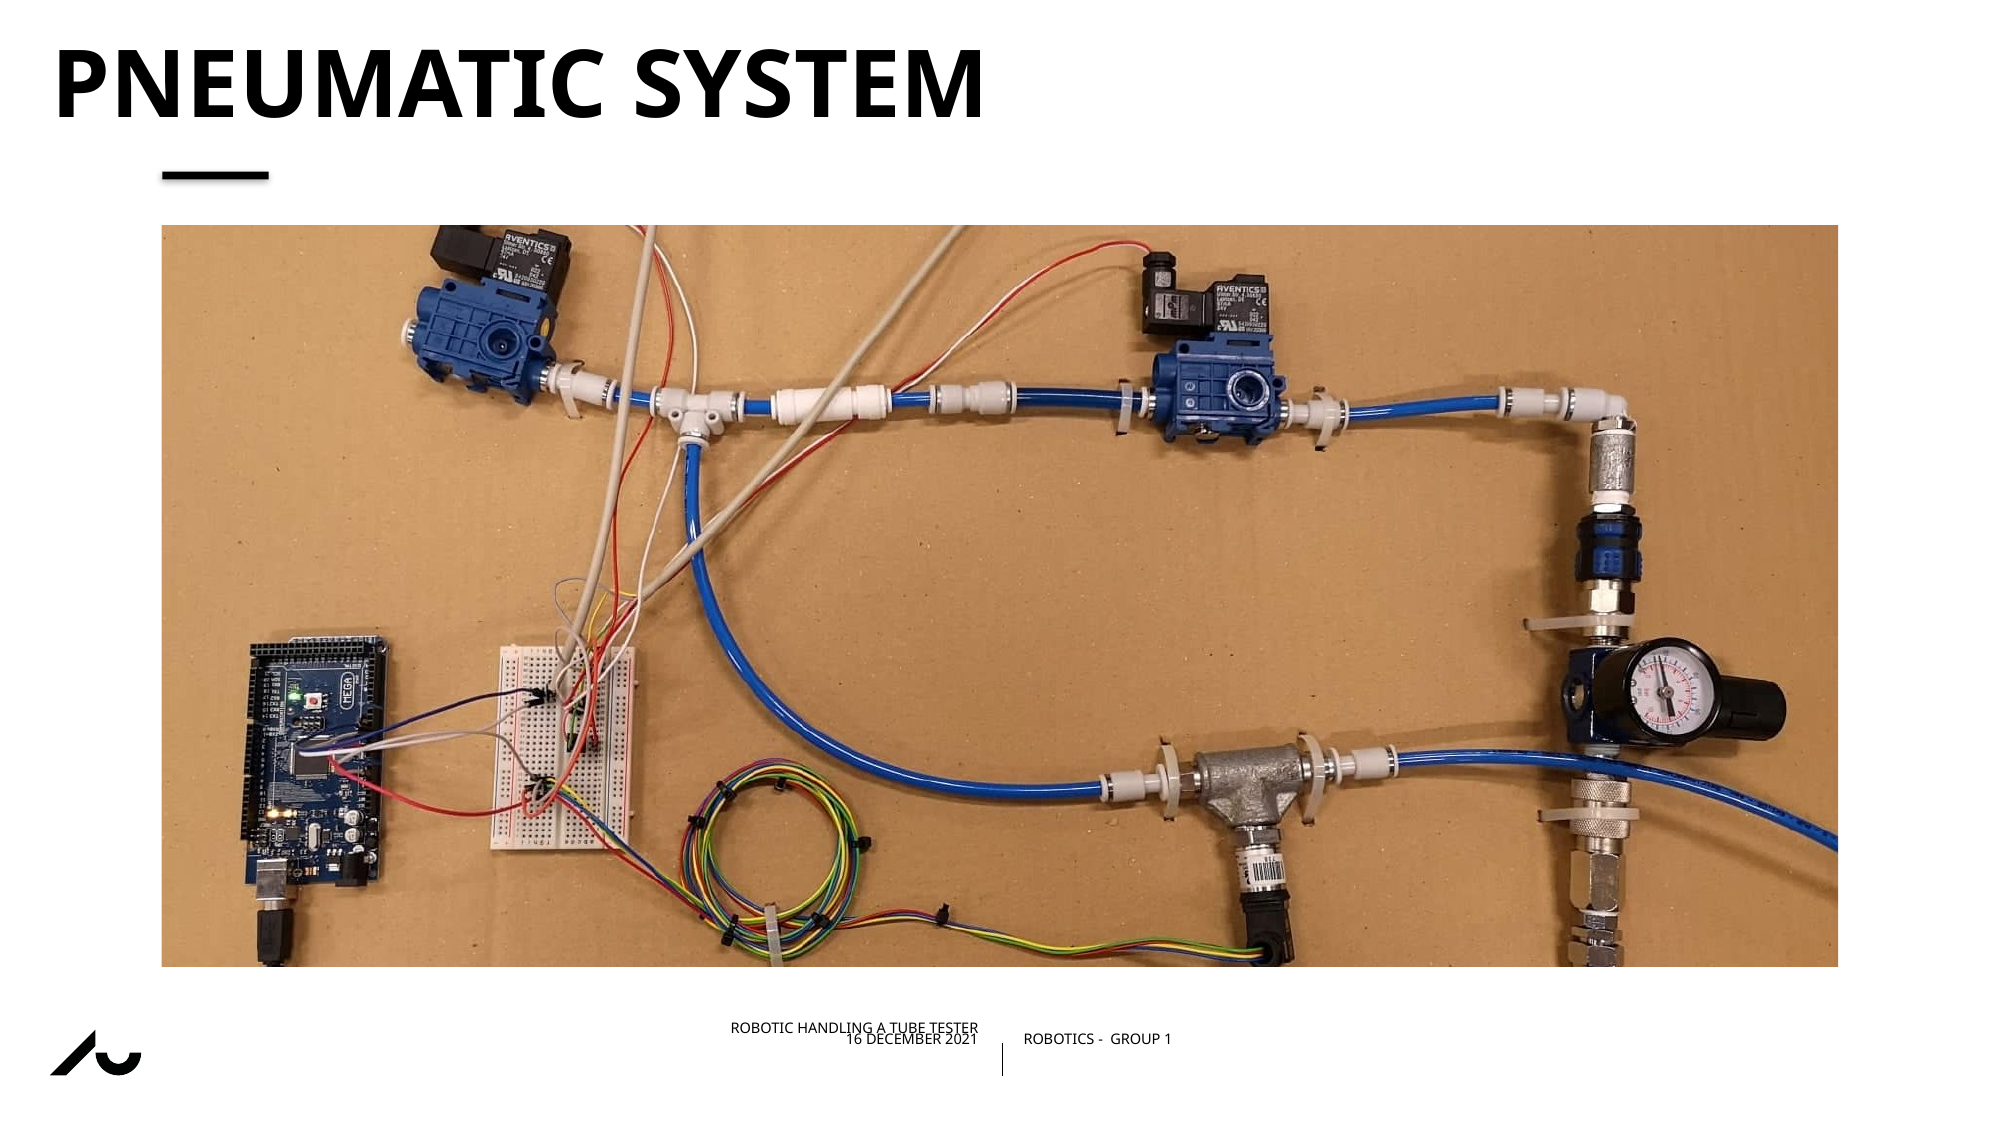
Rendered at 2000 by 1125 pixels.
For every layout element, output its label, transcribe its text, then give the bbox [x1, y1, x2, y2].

title pneumatic system [51, 37, 1948, 162]
picture [161, 224, 1839, 968]
